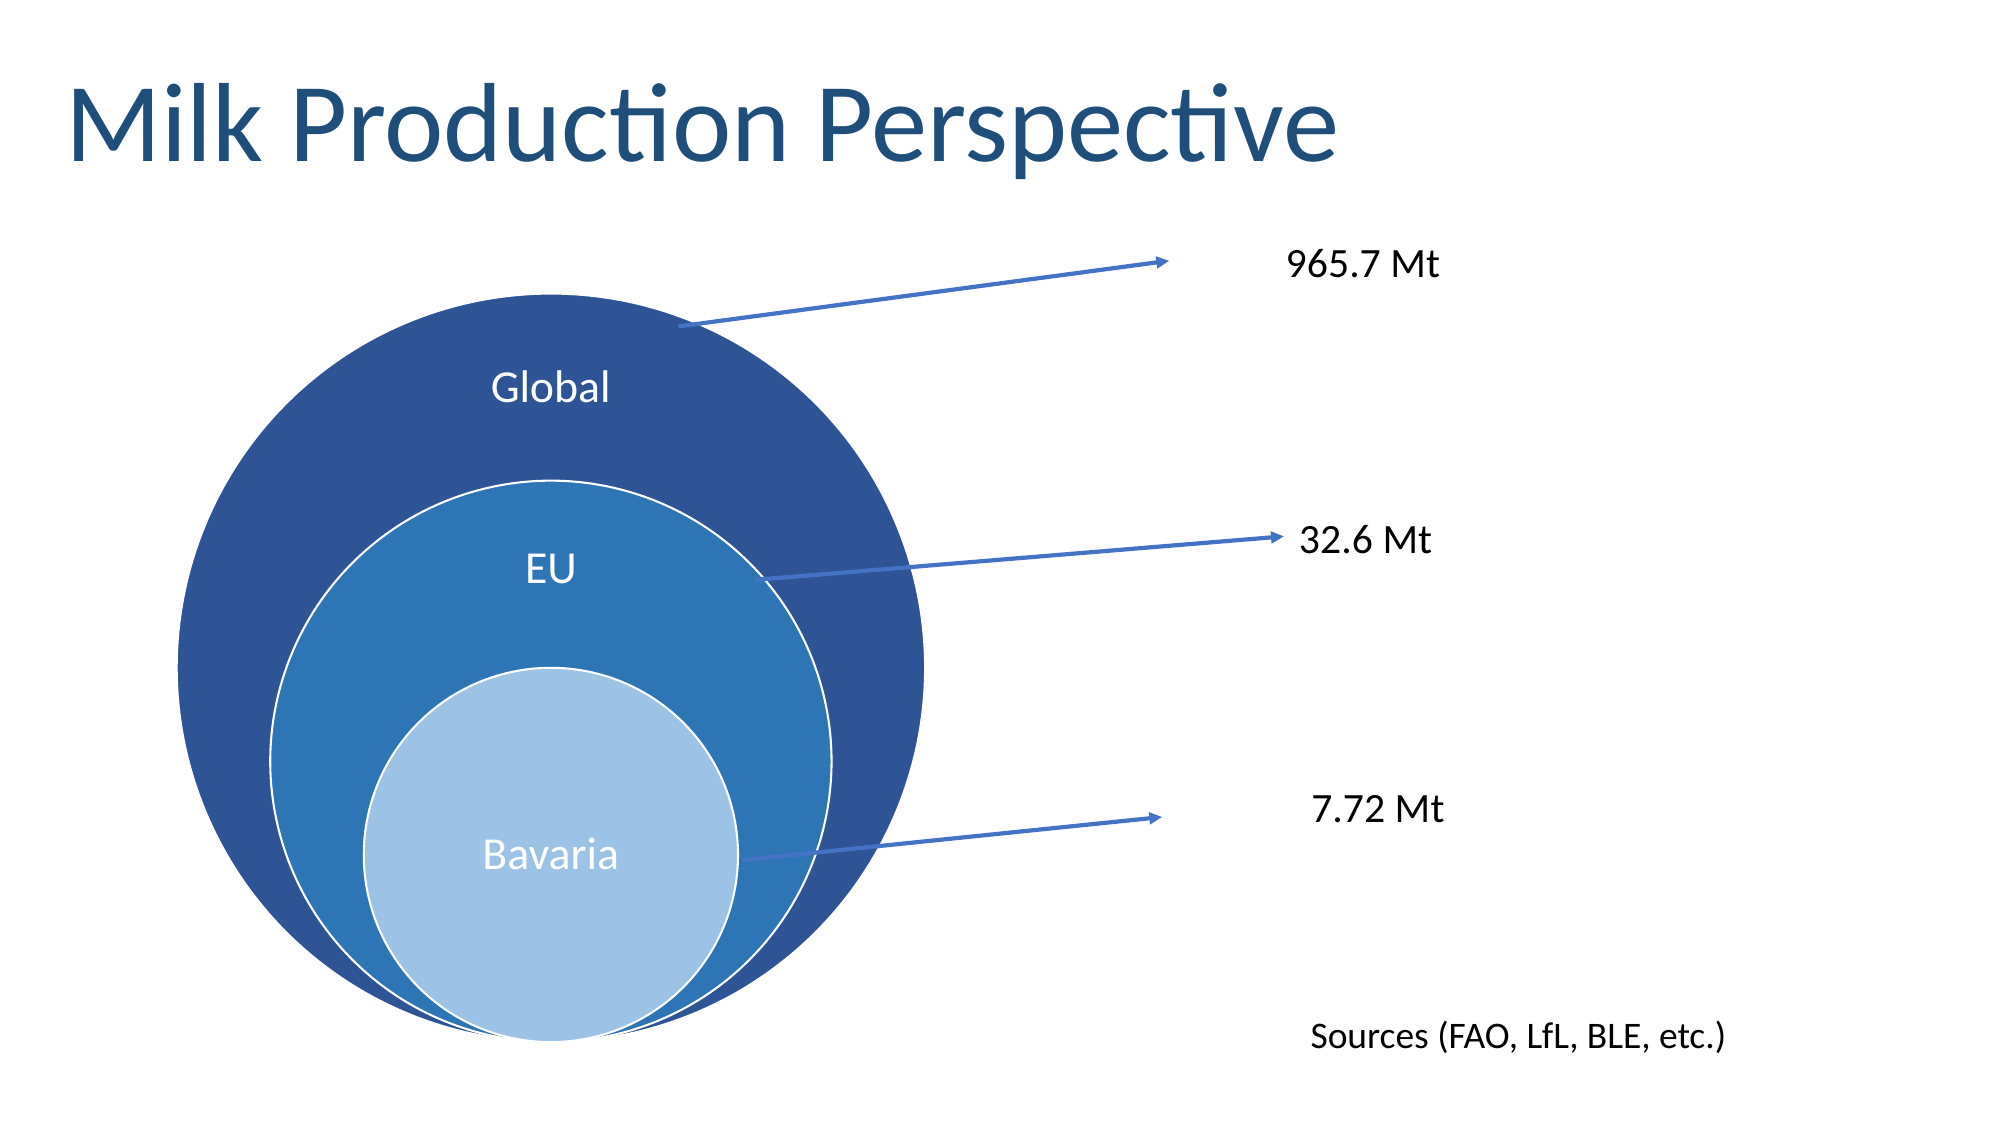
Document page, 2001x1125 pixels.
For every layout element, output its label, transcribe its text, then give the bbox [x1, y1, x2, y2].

text_box 965.7 Mt [1270, 227, 1456, 293]
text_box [678, 260, 1170, 327]
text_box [754, 536, 1284, 581]
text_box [741, 816, 1163, 861]
text_box Milk Production Perspective [42, 41, 1363, 192]
text_box Sources (FAO, LfL, BLE, etc.) [1295, 1003, 1829, 1064]
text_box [176, 293, 926, 1043]
text_box 32.6 Mt [1283, 503, 1448, 569]
text_box 7.72 Mt [1295, 772, 1461, 838]
